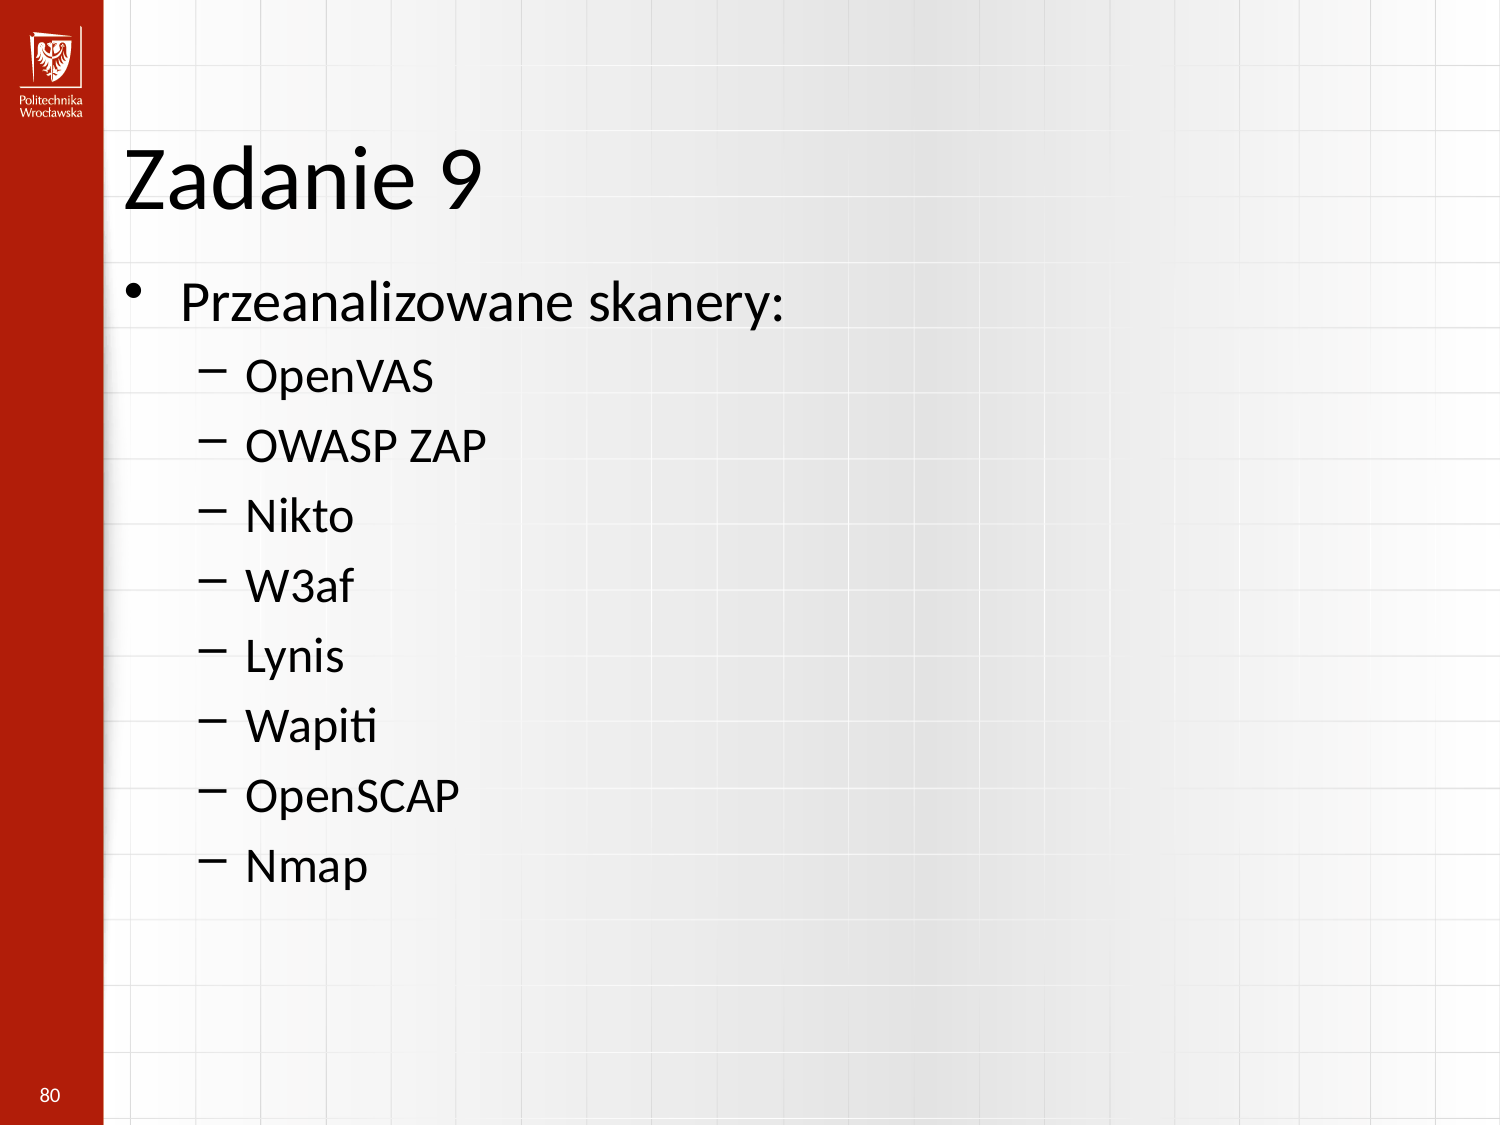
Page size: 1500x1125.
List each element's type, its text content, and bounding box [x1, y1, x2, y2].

list Zadanie 9 [123, 101, 1483, 244]
list Przeanalizowane skanery: OpenVAS OWASP ZAP Nikto W3af Lynis Wapiti OpenSCAP Nmap [123, 255, 1480, 1118]
picture [0, 0, 1500, 1125]
